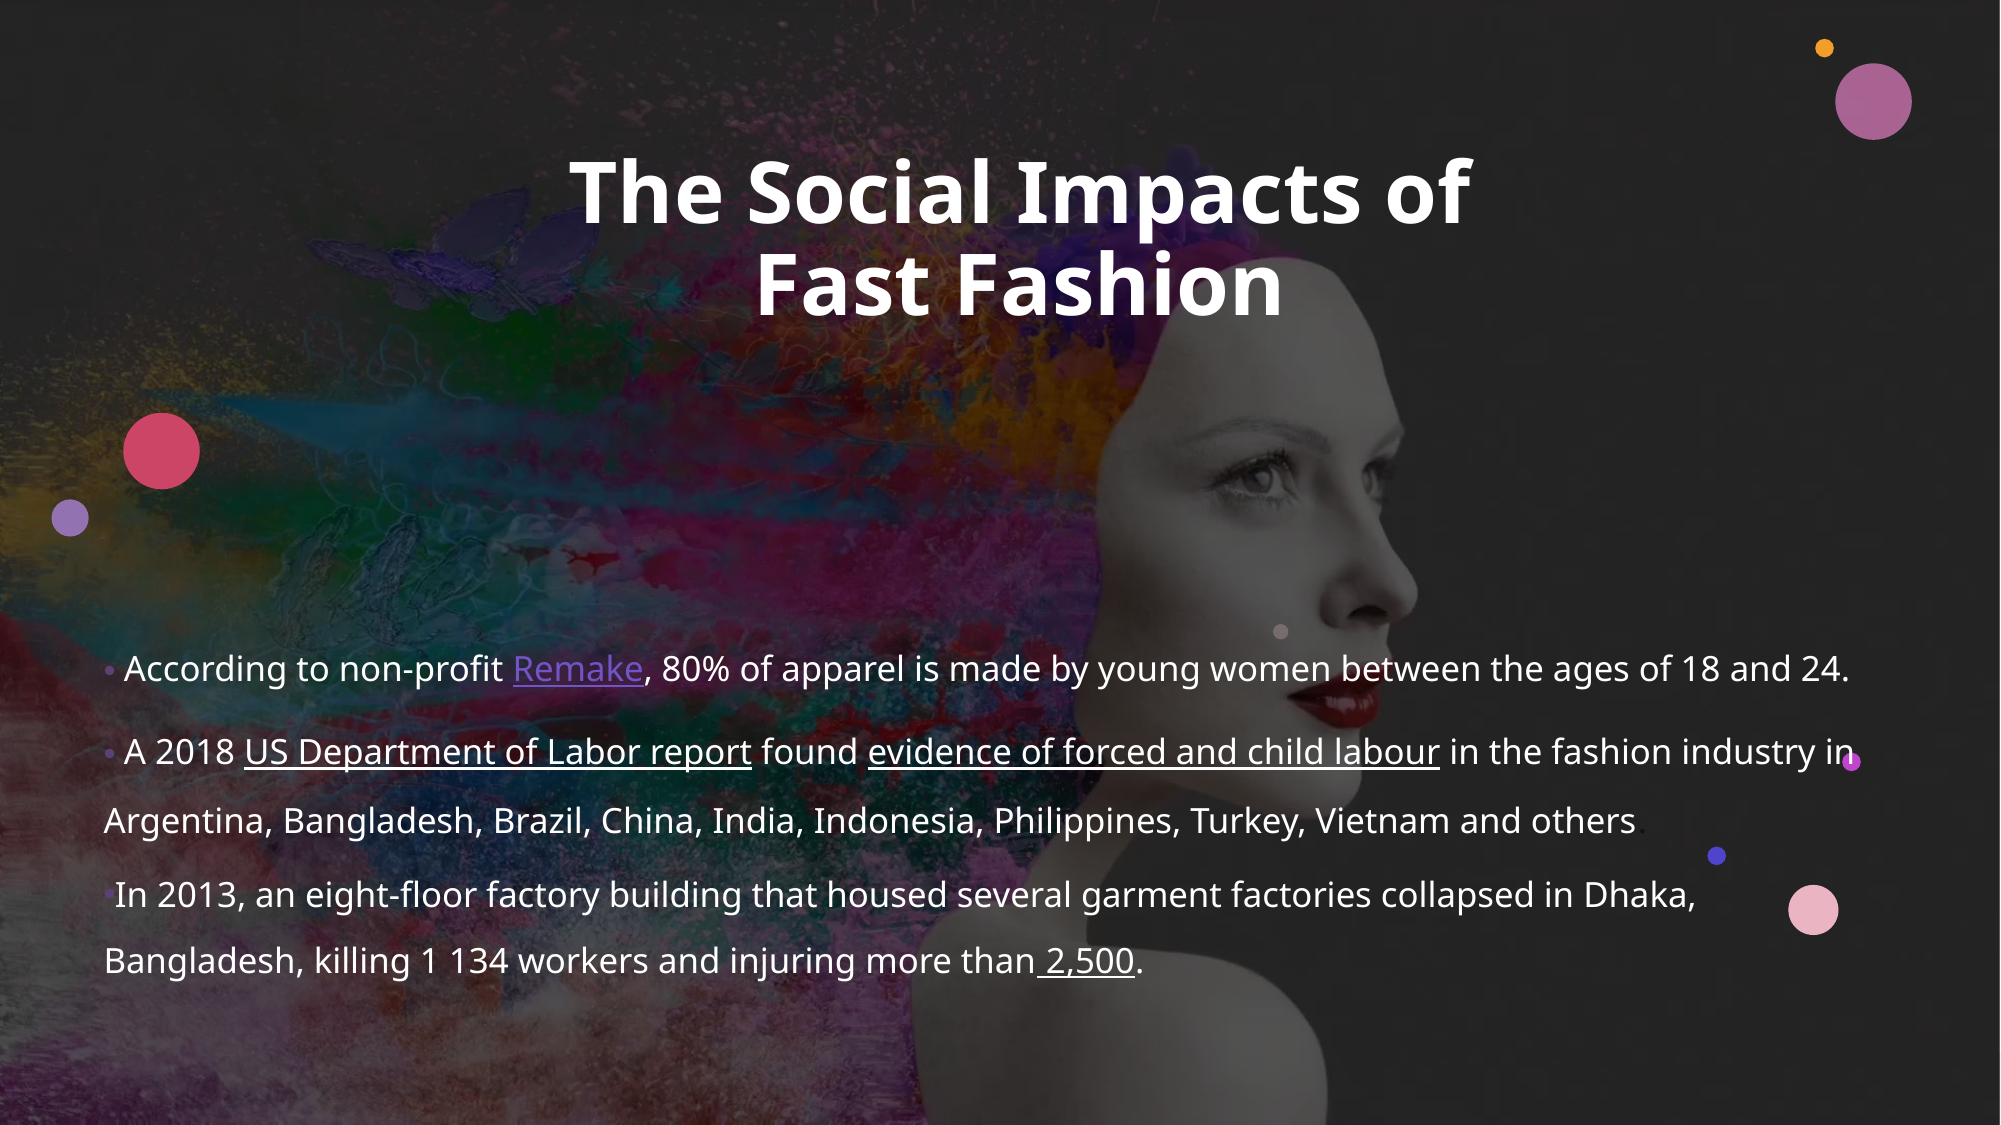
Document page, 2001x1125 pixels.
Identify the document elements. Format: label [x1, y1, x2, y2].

text_box [51, 38, 1912, 936]
picture [0, 0, 2000, 1125]
